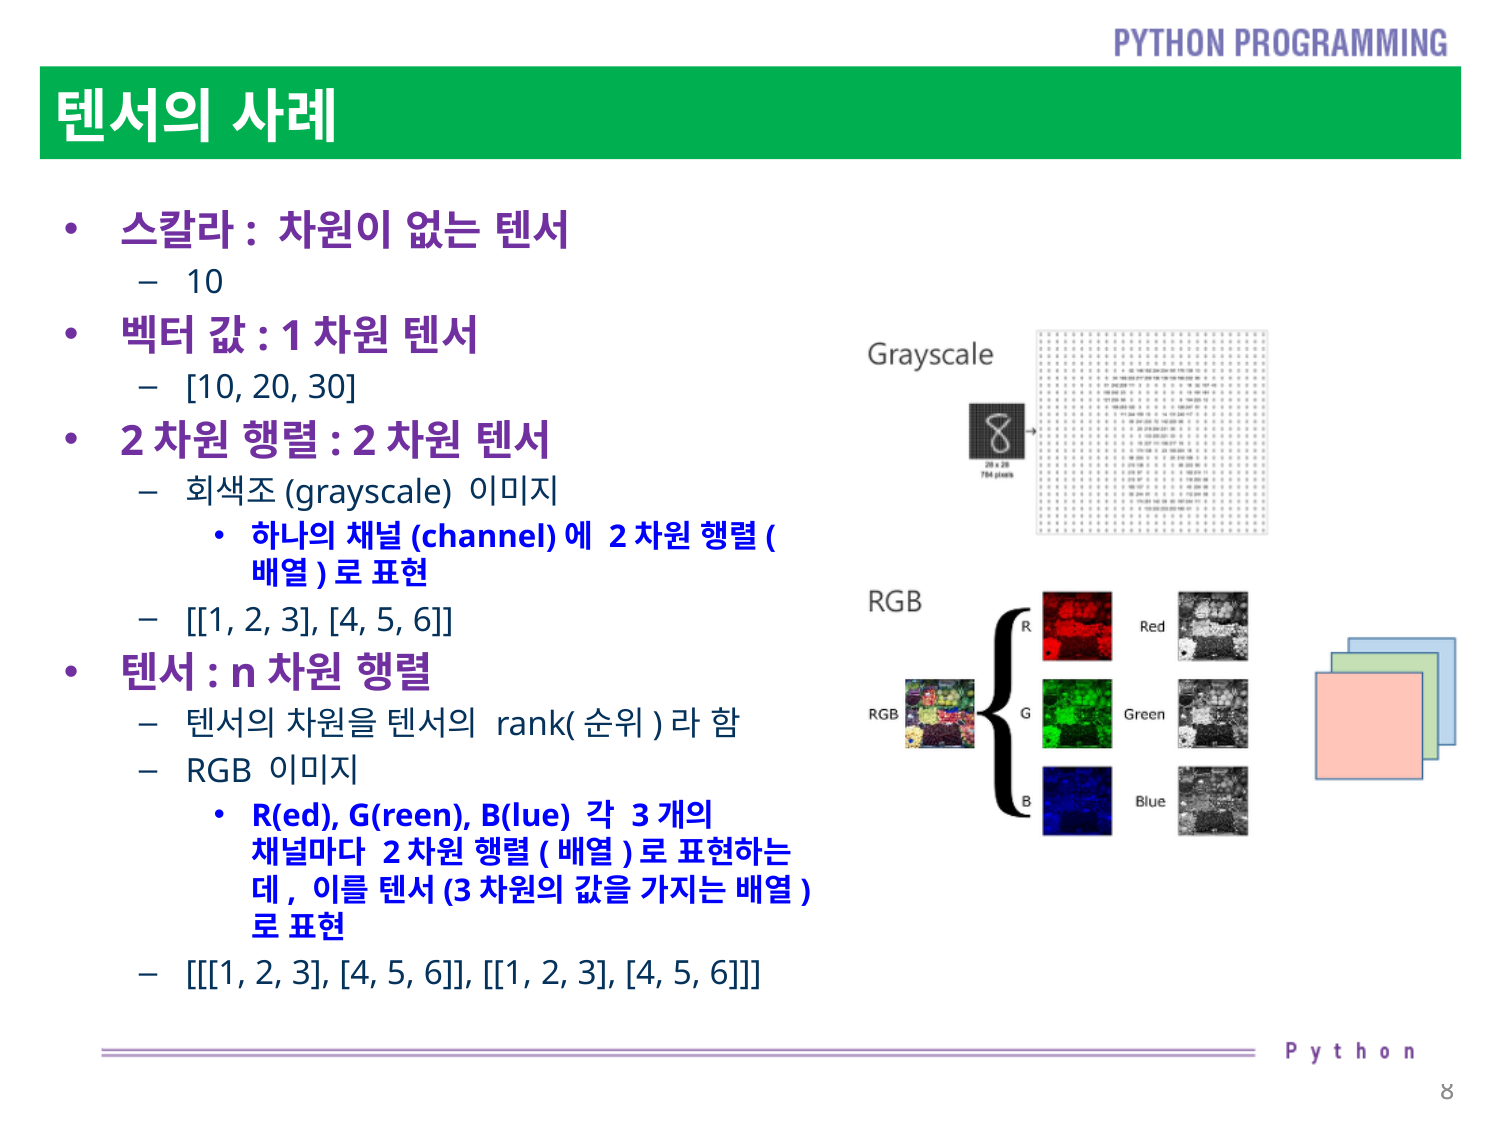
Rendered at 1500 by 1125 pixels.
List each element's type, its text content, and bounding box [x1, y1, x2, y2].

picture [1106, 13, 1462, 66]
picture [838, 319, 1464, 843]
picture [18, 1020, 1483, 1084]
title 텐서의 사례 [39, 76, 1444, 152]
slide_number 8 [1119, 1071, 1470, 1112]
list 스칼라: 차원이 없는 텐서 10 벡터 값: 1차원 텐서 [10, 20, 30] 2차원 행렬: 2차원 텐서 회색조(grayscale) 이미지 하나의 채널(channel)에 2차원 행렬(배열)로 표현 [[1, 2, 3], [4, 5, 6]] 텐서: n차원 행렬 텐서의 차원을 텐서의 rank(순위)라 함 RGB 이미지 R(ed), G(reen), B(lue) 각 3개의 채널마다 2차원 행렬(배열)로 표현하는데, 이를 텐서(3차원의 값을 가지는 배열)로 표현 [[[1, 2, 3], [4, 5, 6]], [[1, 2, 3], [4, 5, 6]]] [48, 195, 844, 1041]
